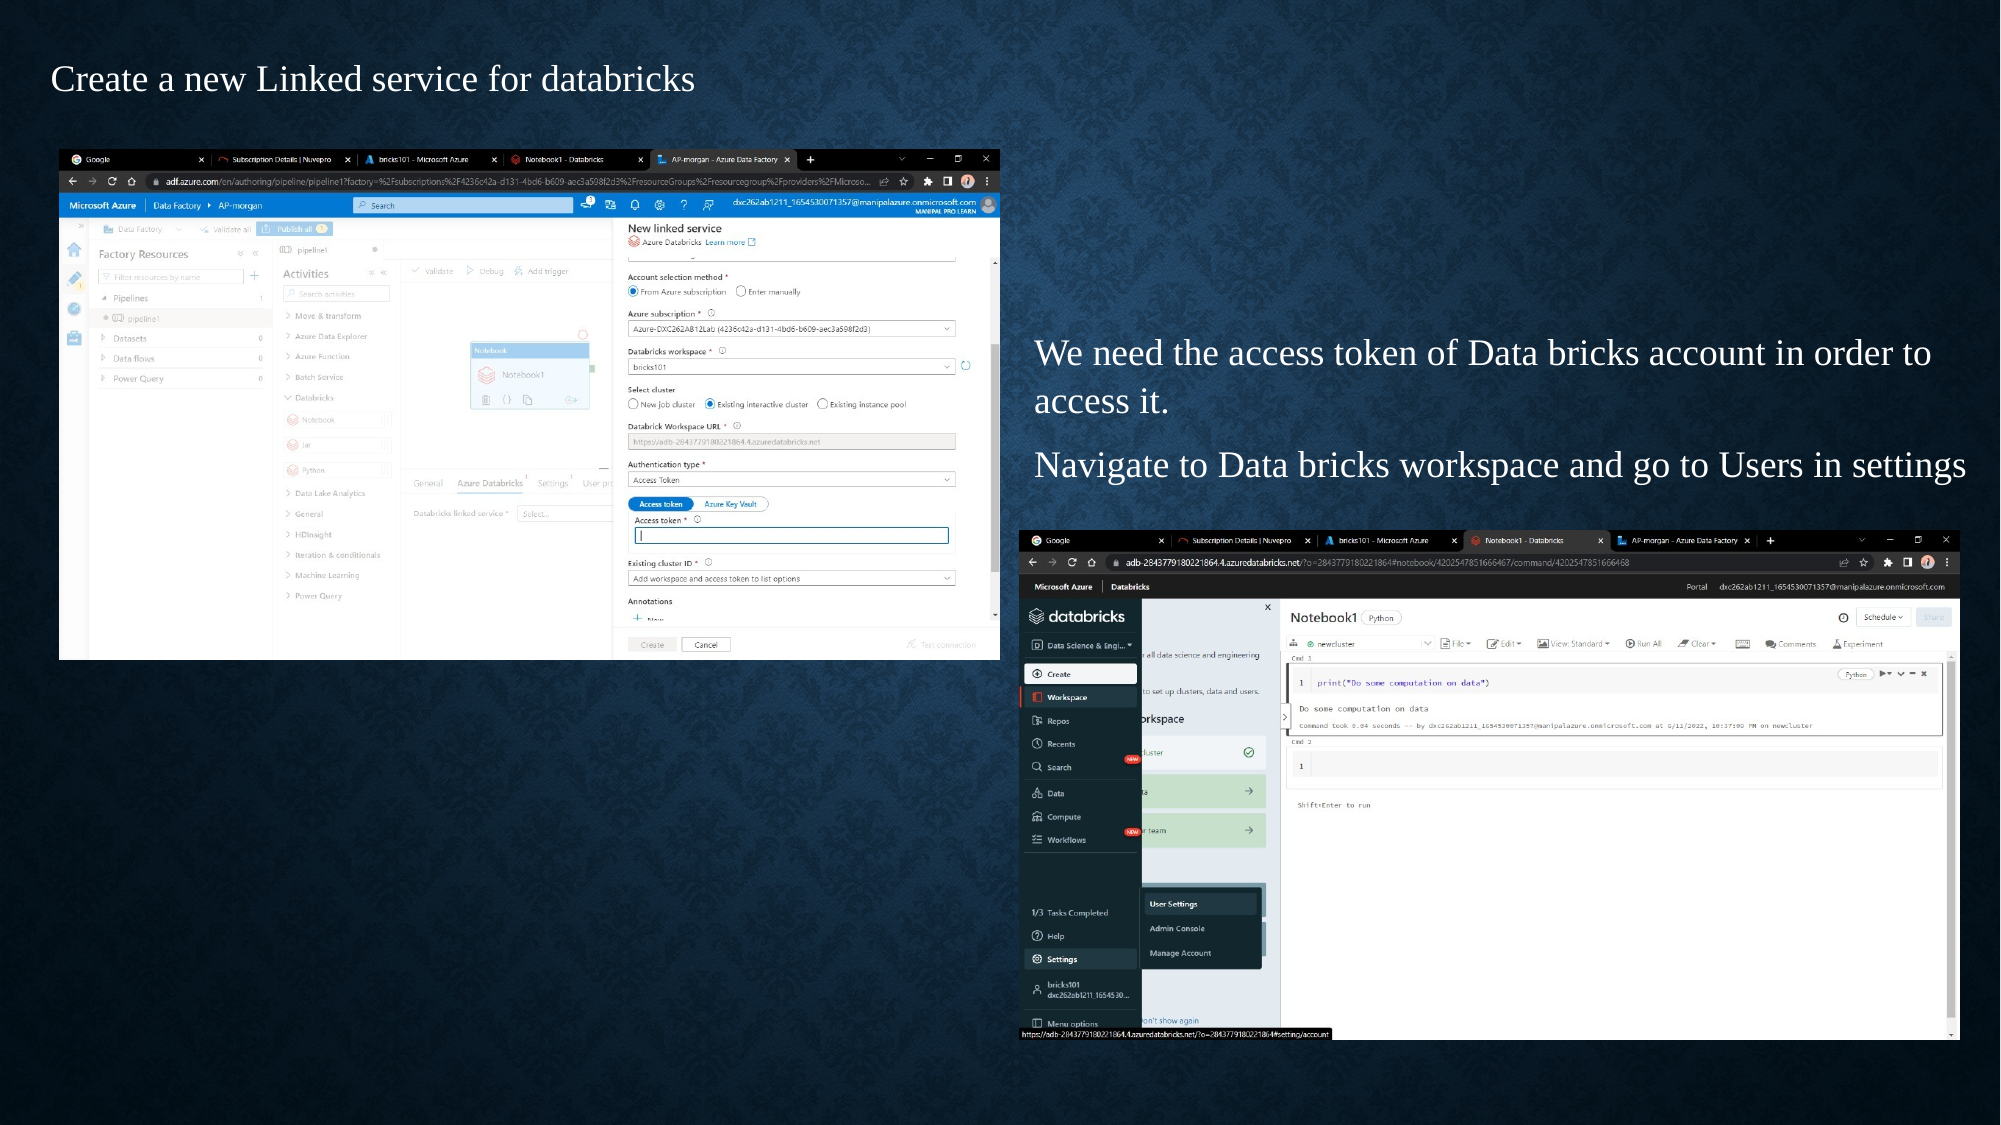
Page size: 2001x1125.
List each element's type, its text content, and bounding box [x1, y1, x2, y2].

text_box Create a new Linked service for databricks [35, 43, 1036, 107]
picture [59, 149, 1001, 661]
picture [1018, 529, 1961, 1041]
text_box We need the access token of Data bricks account in order to access it. Navigate to Data bricks workspace and go to Users in settings [1019, 317, 2000, 493]
